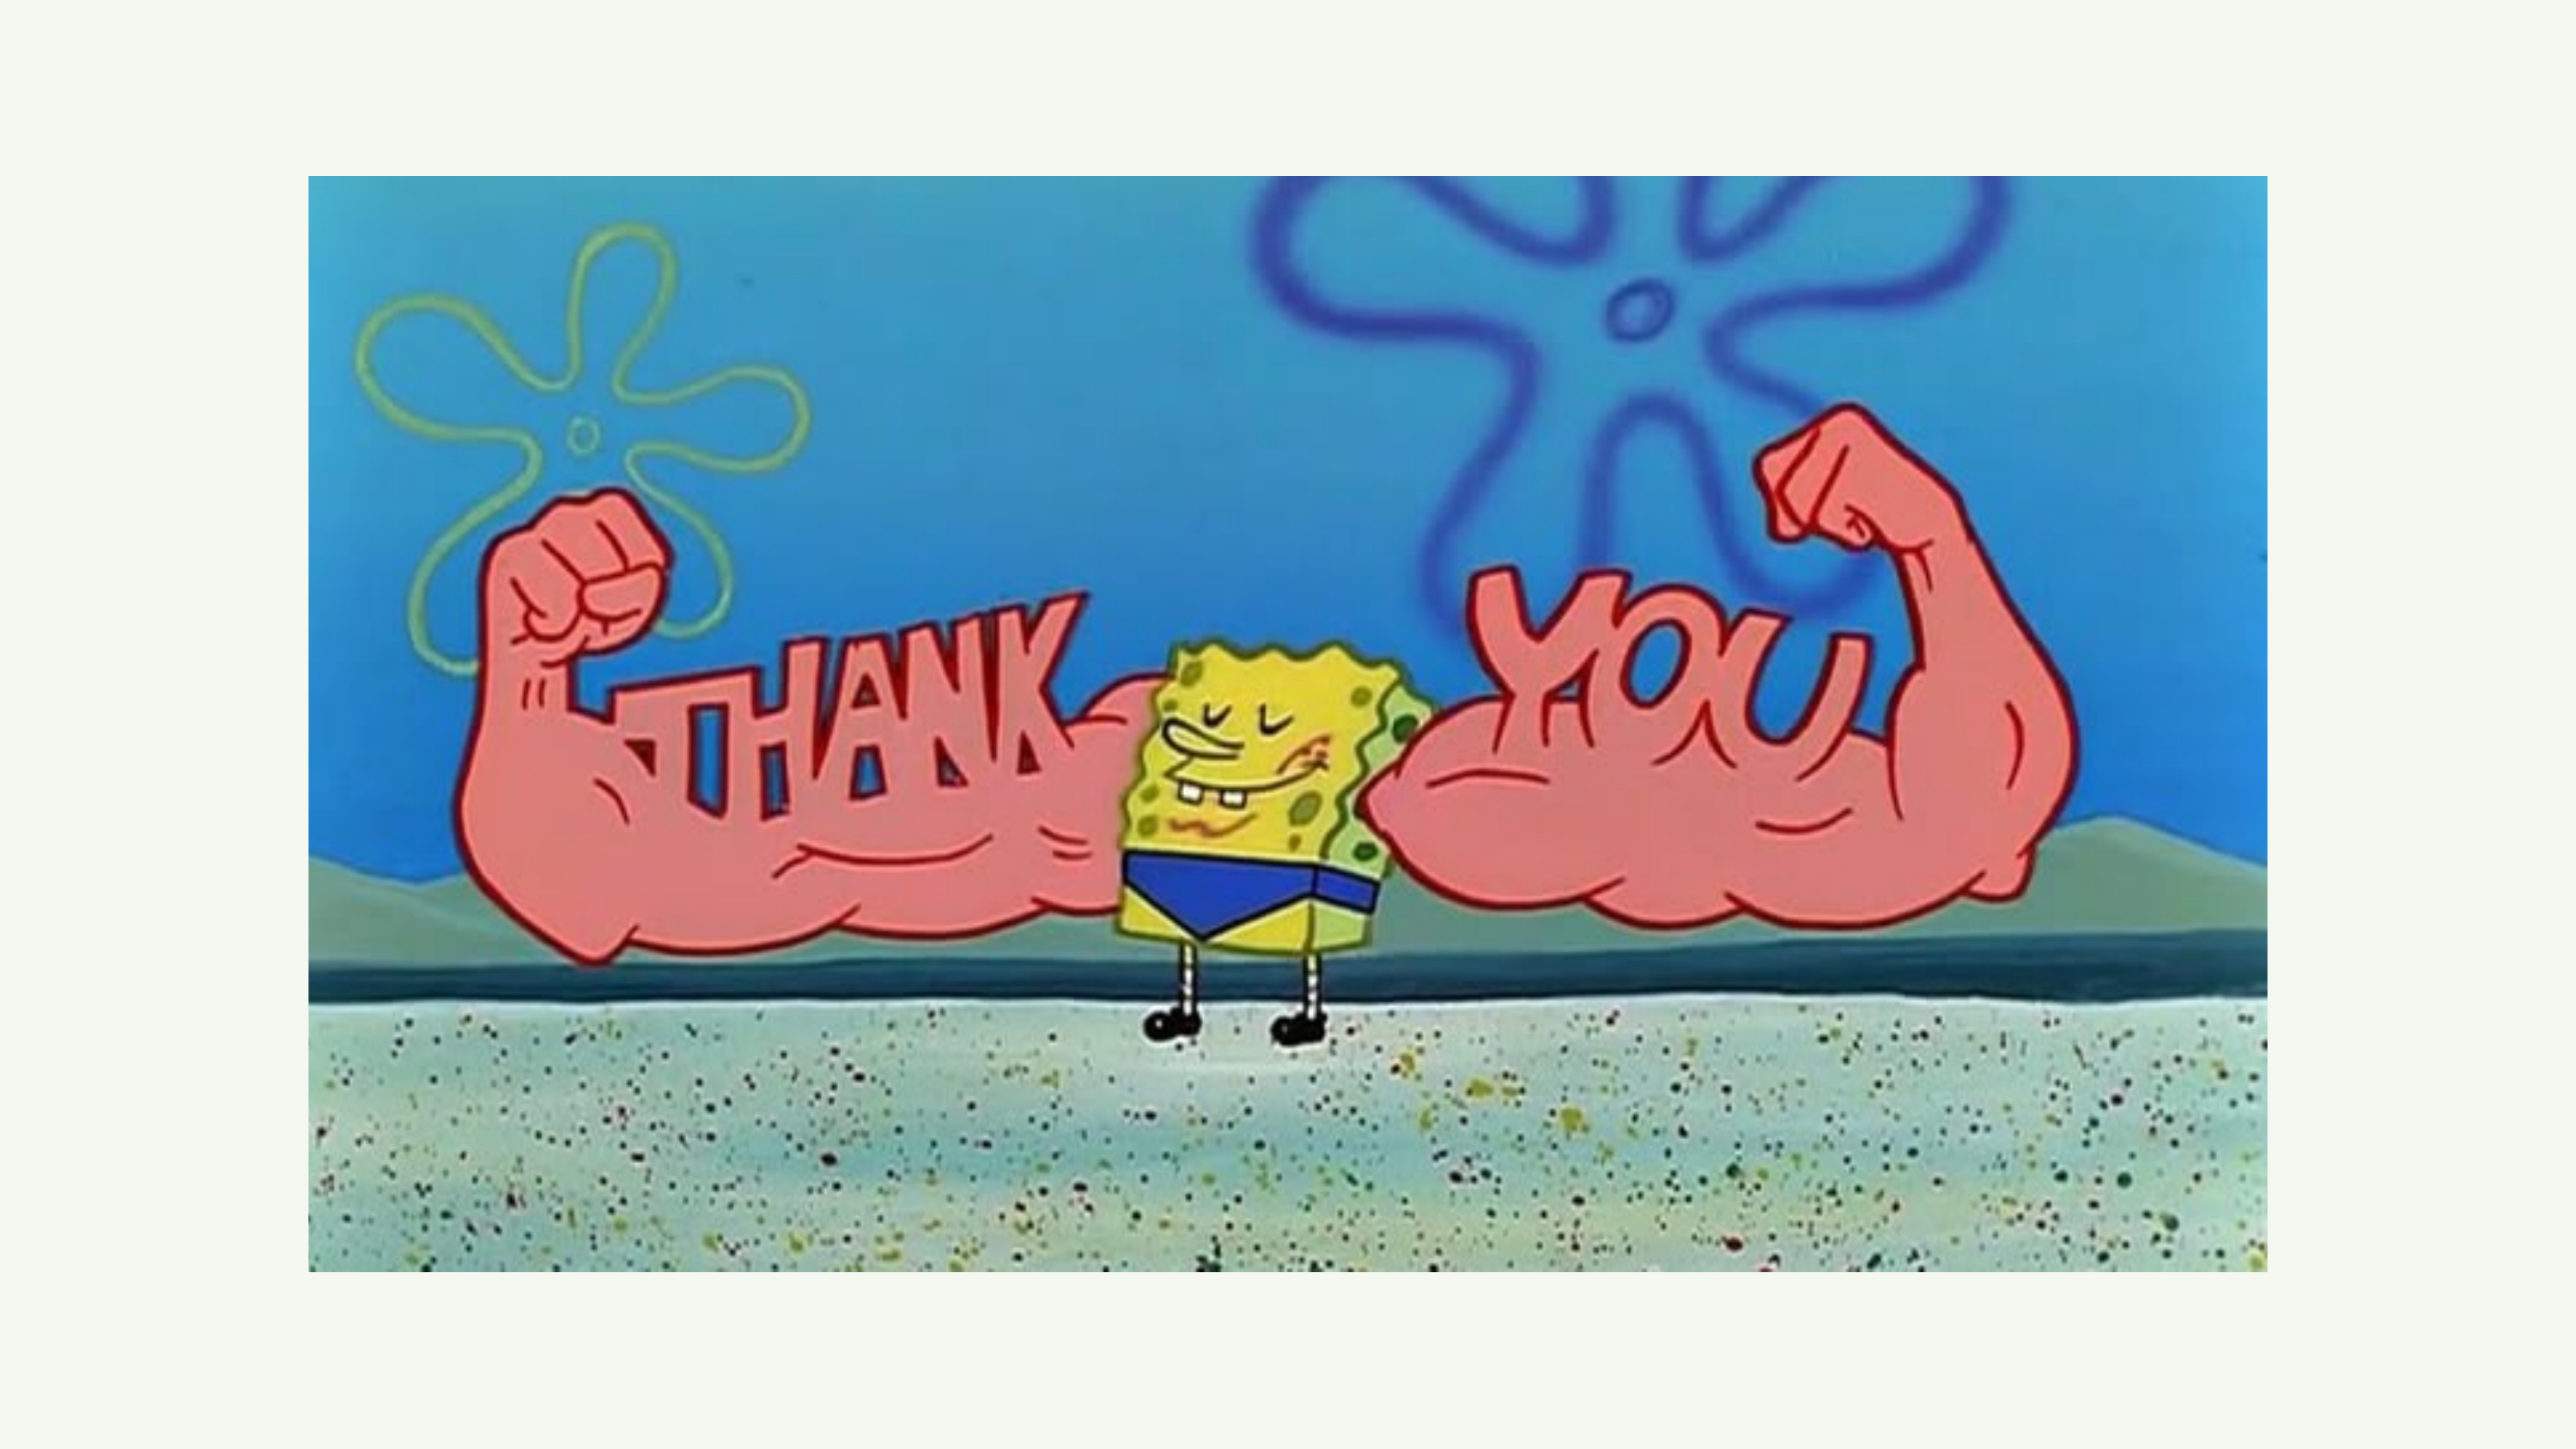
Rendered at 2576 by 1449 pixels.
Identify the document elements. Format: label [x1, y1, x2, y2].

text_box [308, 176, 2268, 1272]
